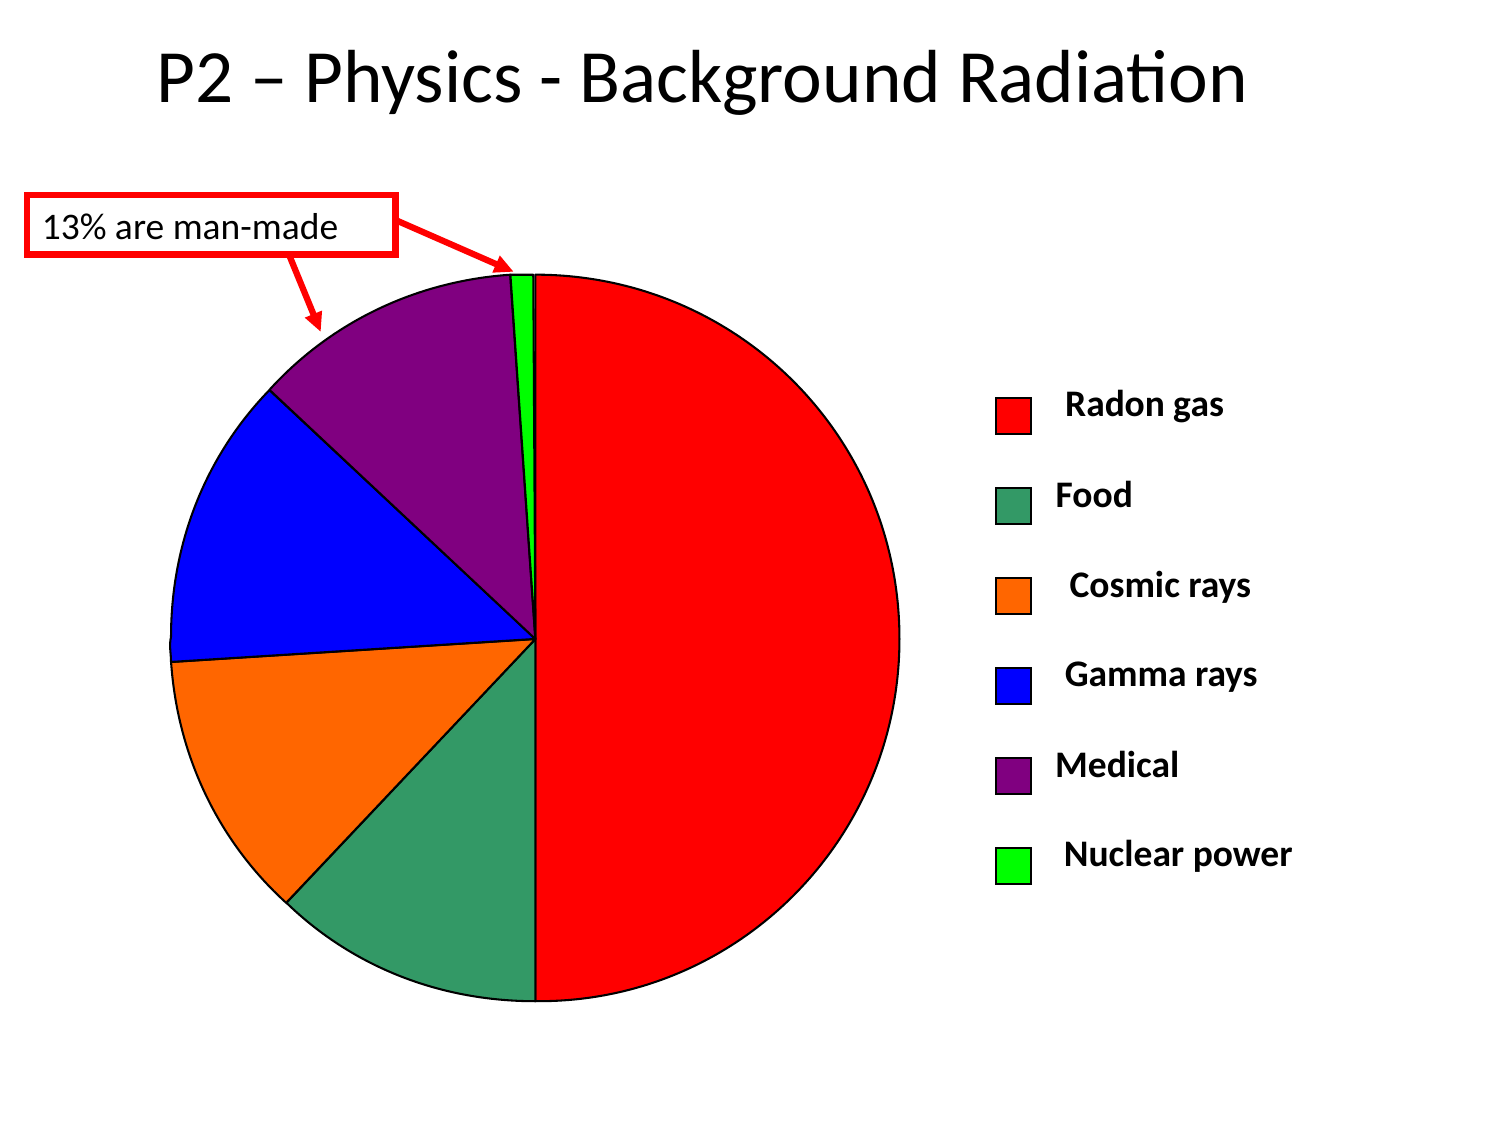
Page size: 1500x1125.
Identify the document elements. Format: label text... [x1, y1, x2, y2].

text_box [995, 559, 1274, 615]
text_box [995, 739, 1188, 795]
text_box [171, 658, 900, 1006]
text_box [995, 829, 1310, 885]
text_box [286, 640, 536, 1002]
text_box [171, 640, 535, 903]
text_box [535, 274, 900, 1002]
title P2 – Physics - Background Radiation [64, 19, 1341, 126]
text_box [995, 379, 1242, 435]
text_box [171, 340, 324, 609]
text_box [514, 274, 536, 640]
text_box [995, 469, 1141, 525]
text_box [552, 274, 900, 620]
text_box [269, 339, 535, 639]
text_box [170, 390, 535, 662]
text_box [26, 194, 514, 332]
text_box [995, 649, 1276, 705]
